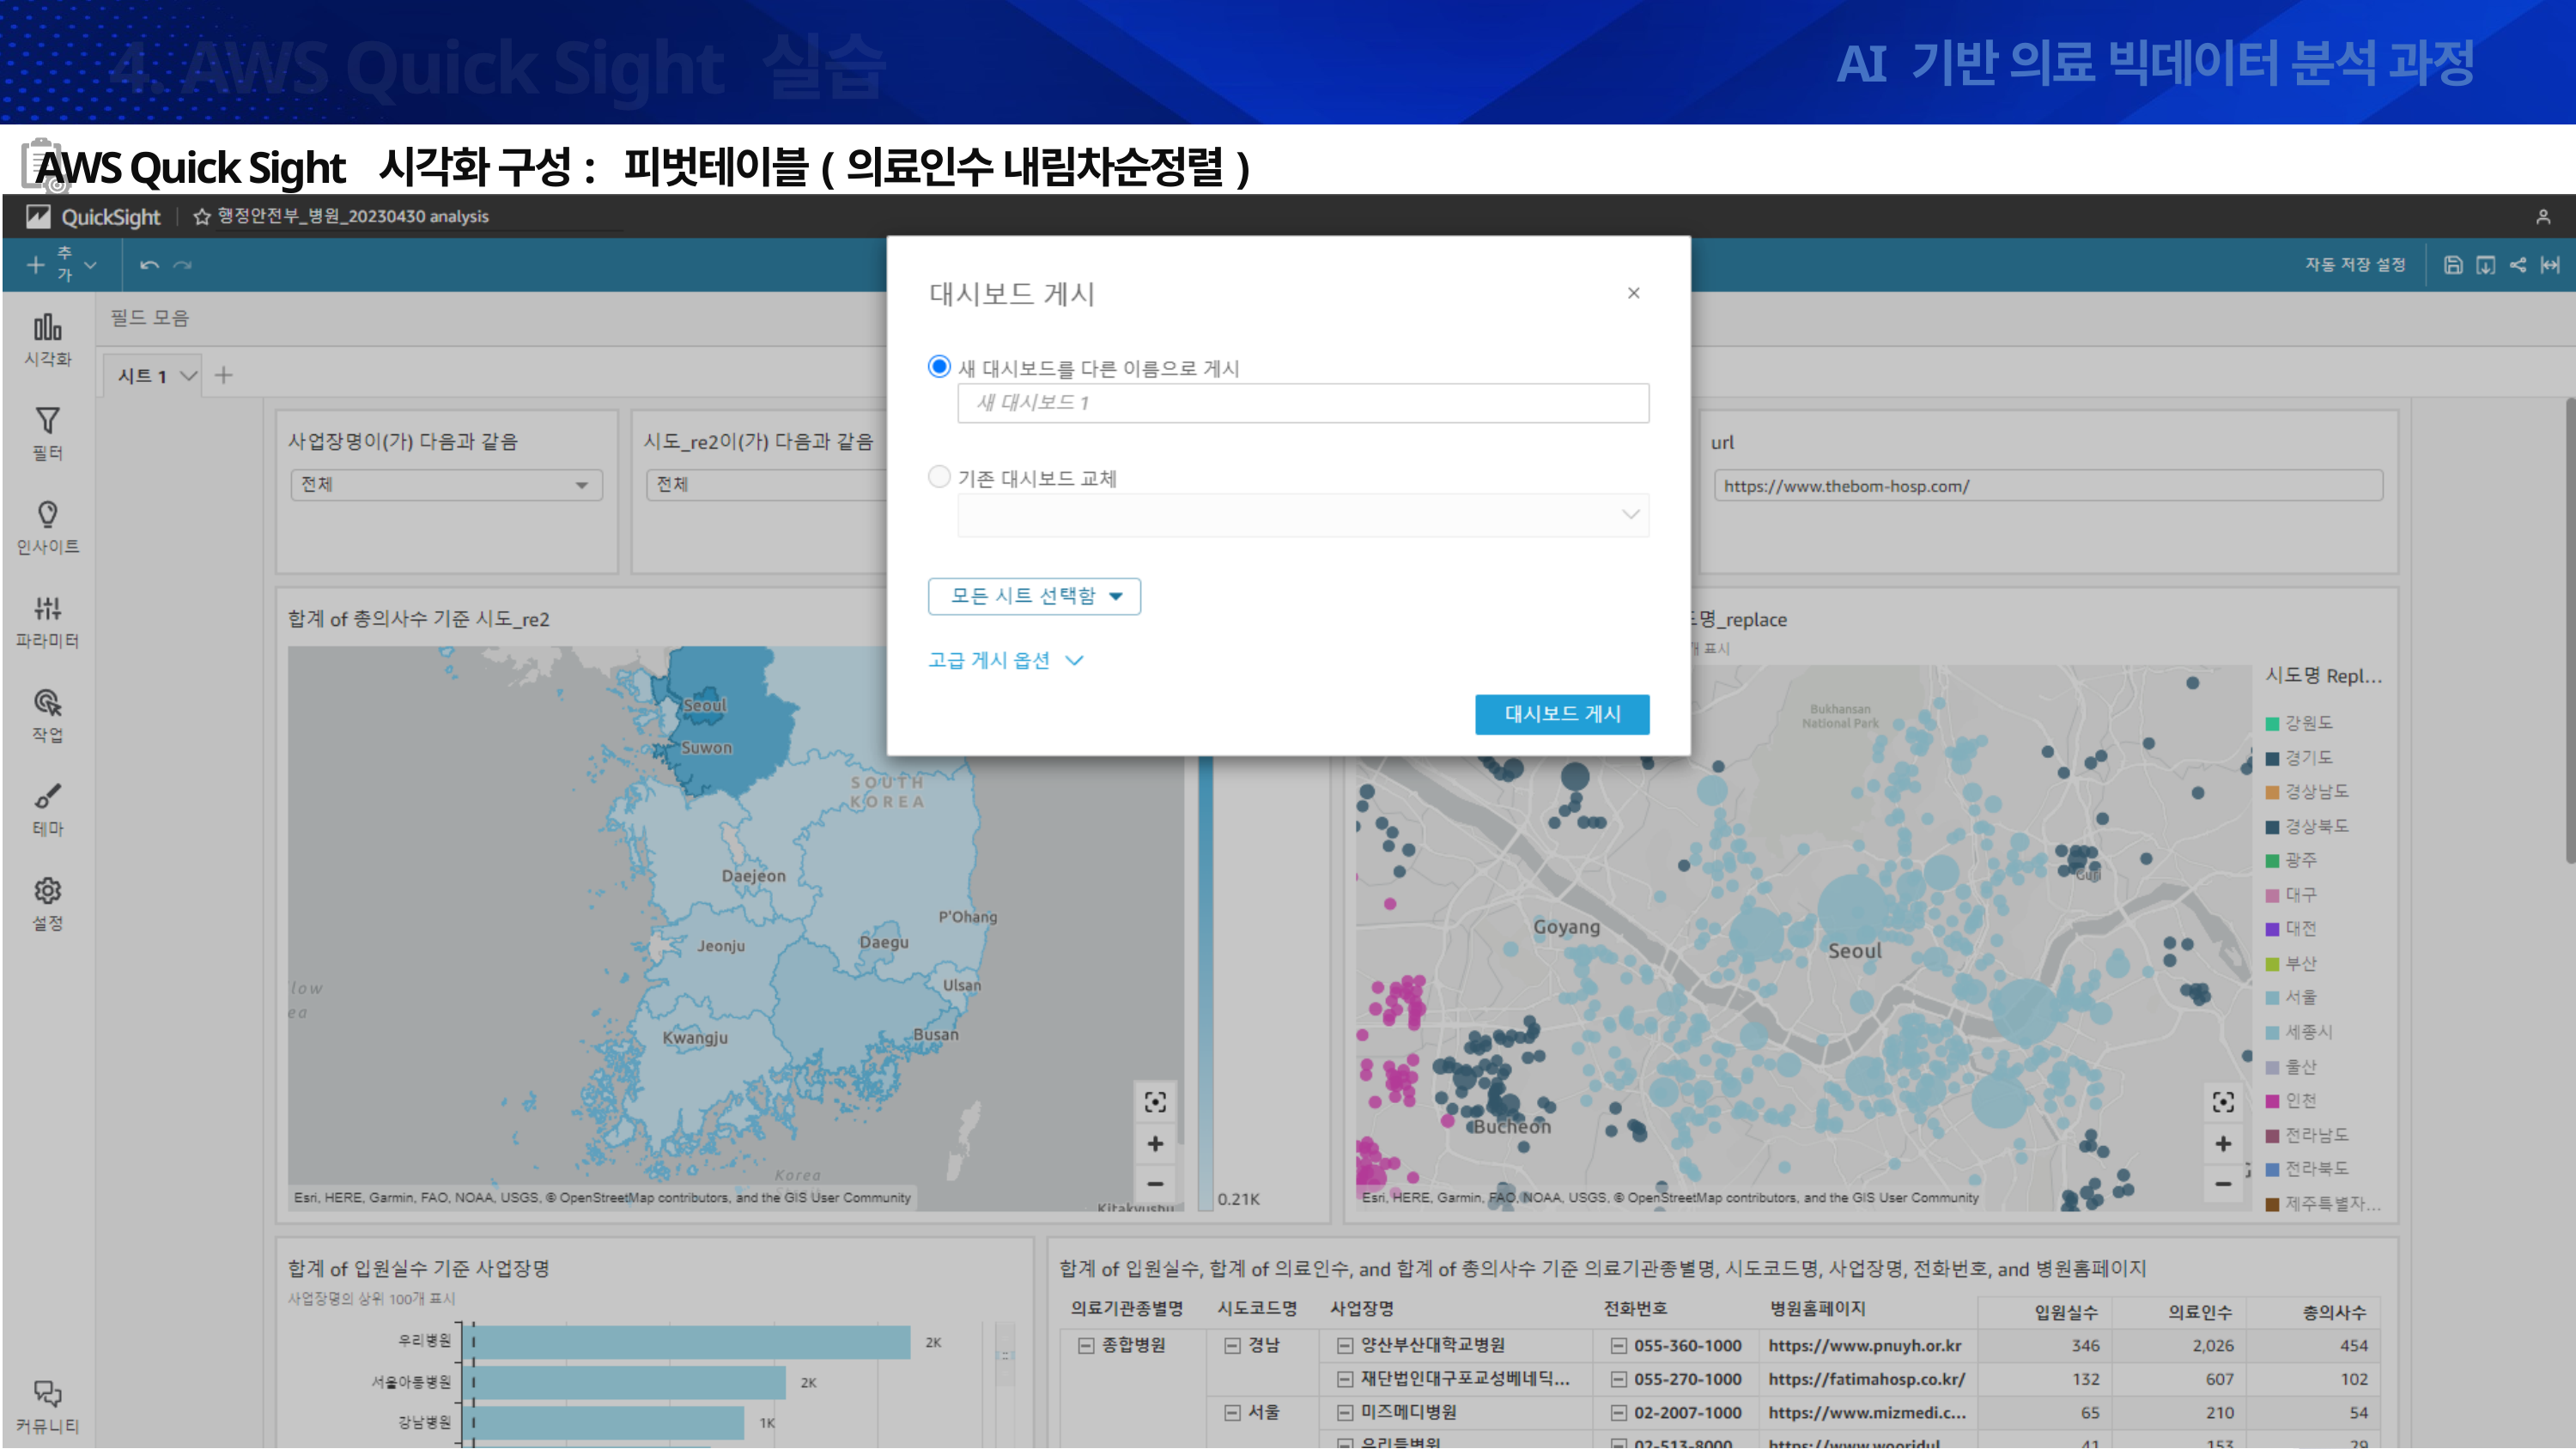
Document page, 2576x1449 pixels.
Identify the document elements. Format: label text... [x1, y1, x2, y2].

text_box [21, 137, 72, 194]
text_box AWS Quick Sight 시각화 구성: 피벗테이블(의료인수 내림차순정렬) [22, 134, 1264, 194]
picture [3, 194, 2576, 1448]
picture [0, 0, 2576, 124]
